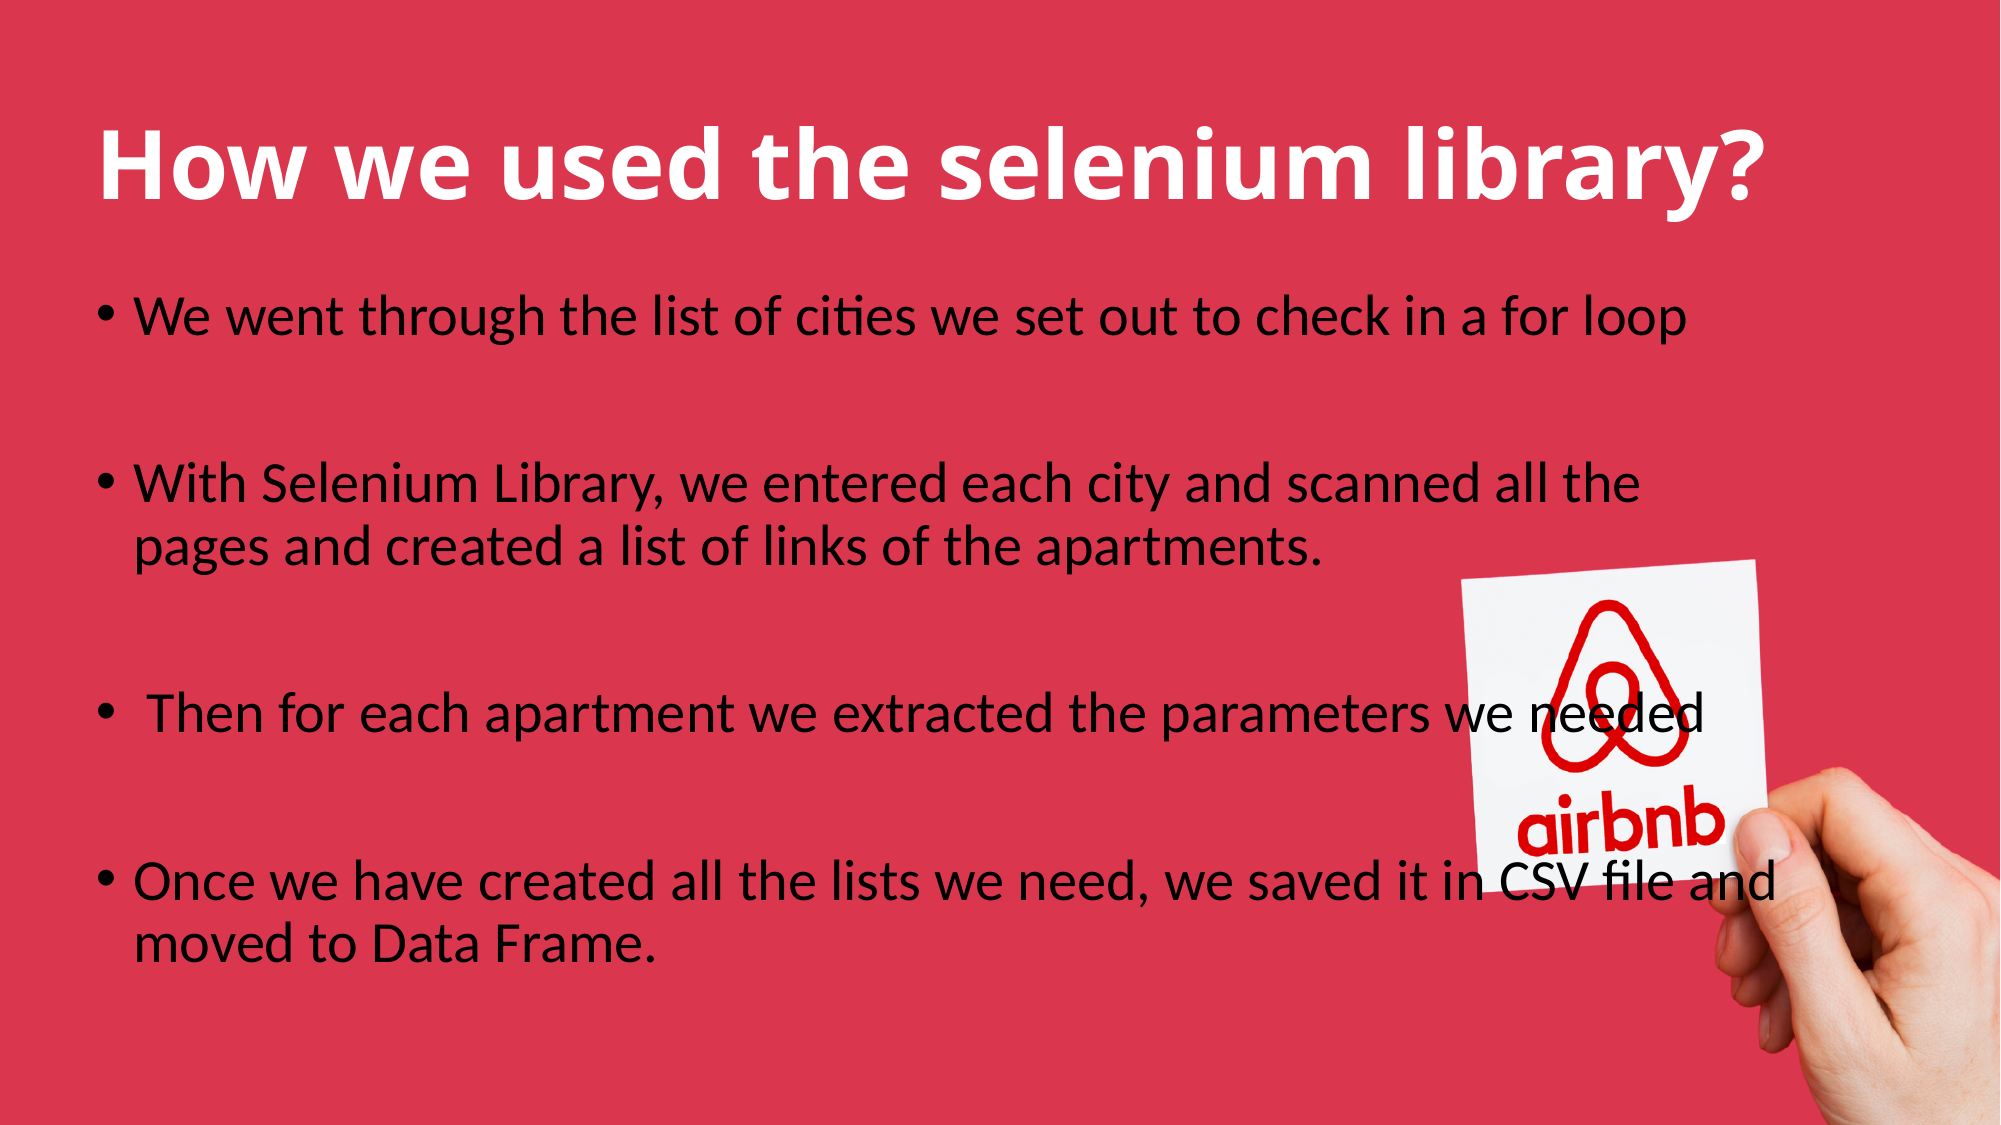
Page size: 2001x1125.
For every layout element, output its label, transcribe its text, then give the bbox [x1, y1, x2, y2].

list We went through the list of cities we set out to check in a for loop With Selenium Library, we entered each city and scanned all the pages and created a list of links of the apartments. Then for each apartment we extracted the parameters we needed Once we have created all the lists we need, we saved it in CSV file and moved to Data Frame. [80, 277, 1806, 992]
title How we used the selenium library? [69, 59, 1795, 278]
picture [0, 0, 2001, 1125]
